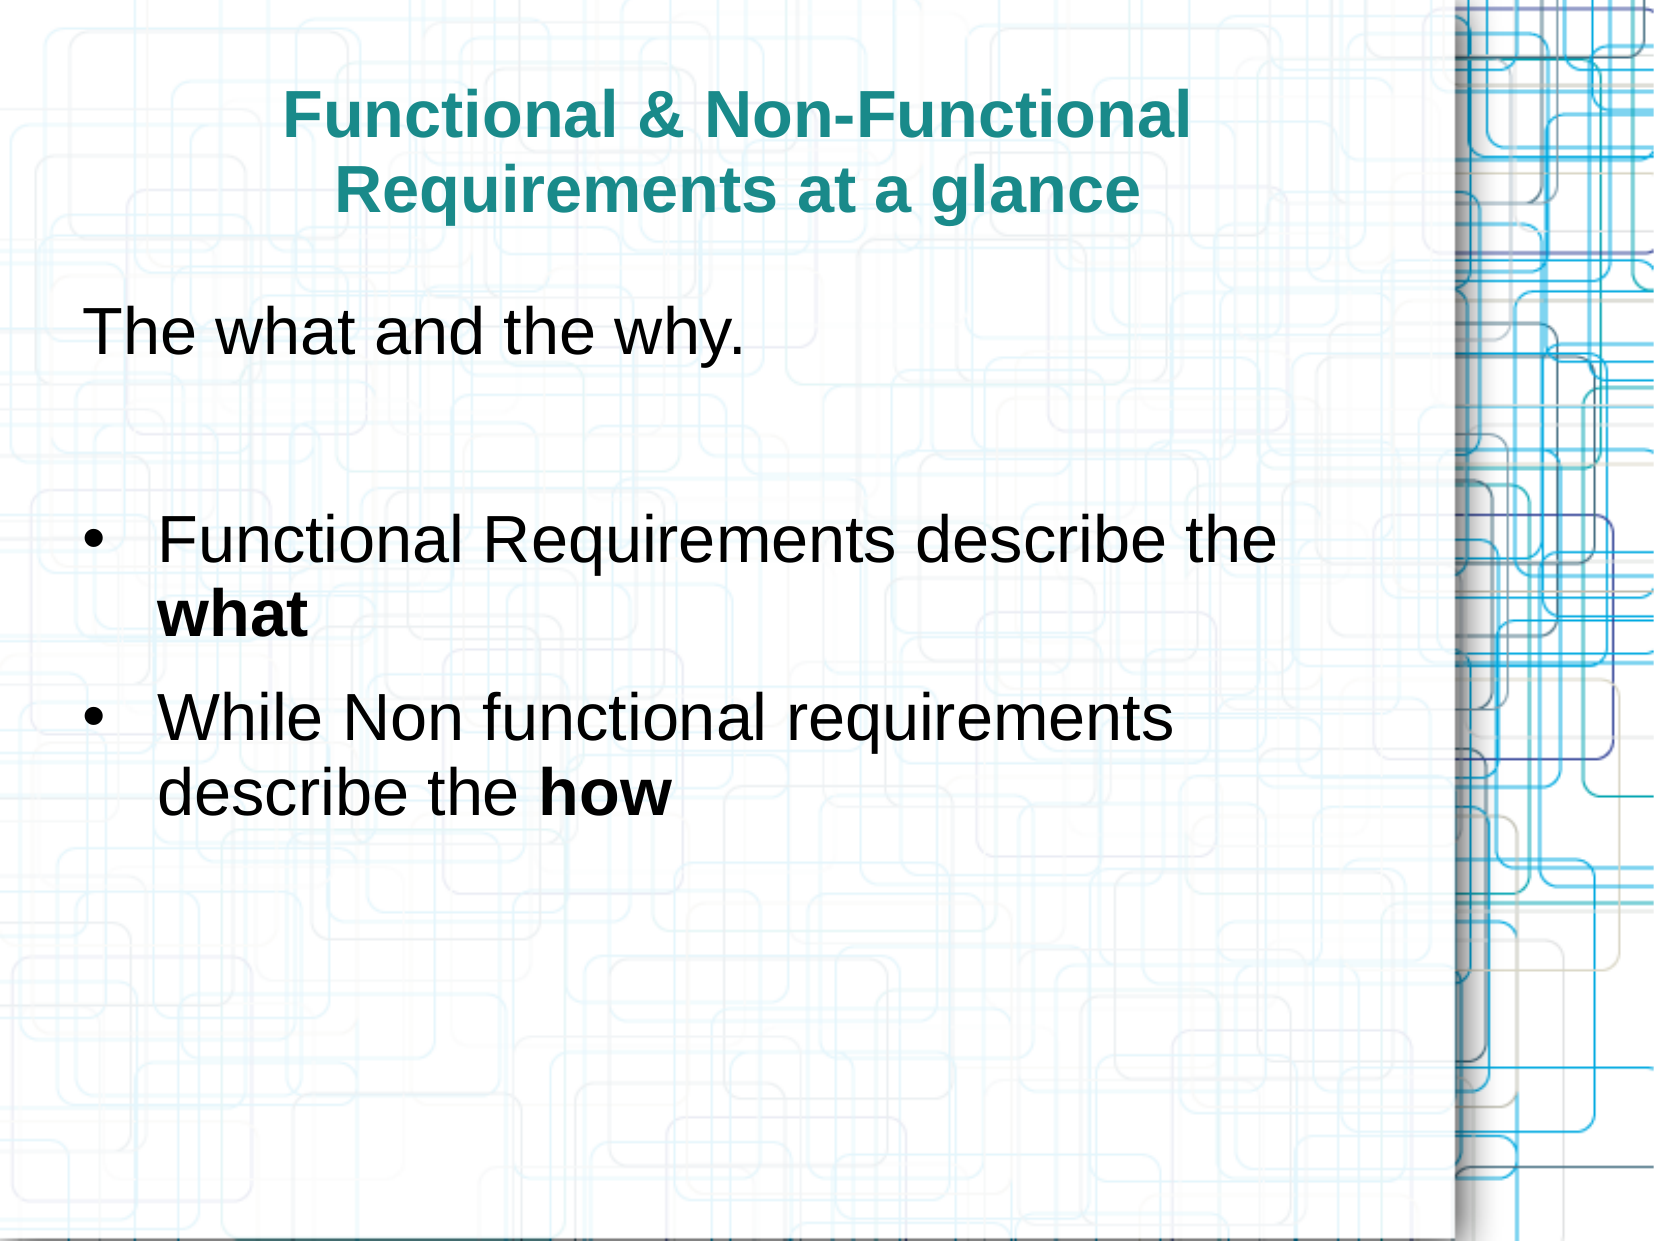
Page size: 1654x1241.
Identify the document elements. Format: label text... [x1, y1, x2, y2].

picture [0, 0, 1654, 1241]
title Functional & Non-Functional Requirements at a glance [59, 49, 1418, 257]
list The what and the why. Functional Requirements describe the what While Non functional requirements describe the how [82, 290, 1417, 1109]
